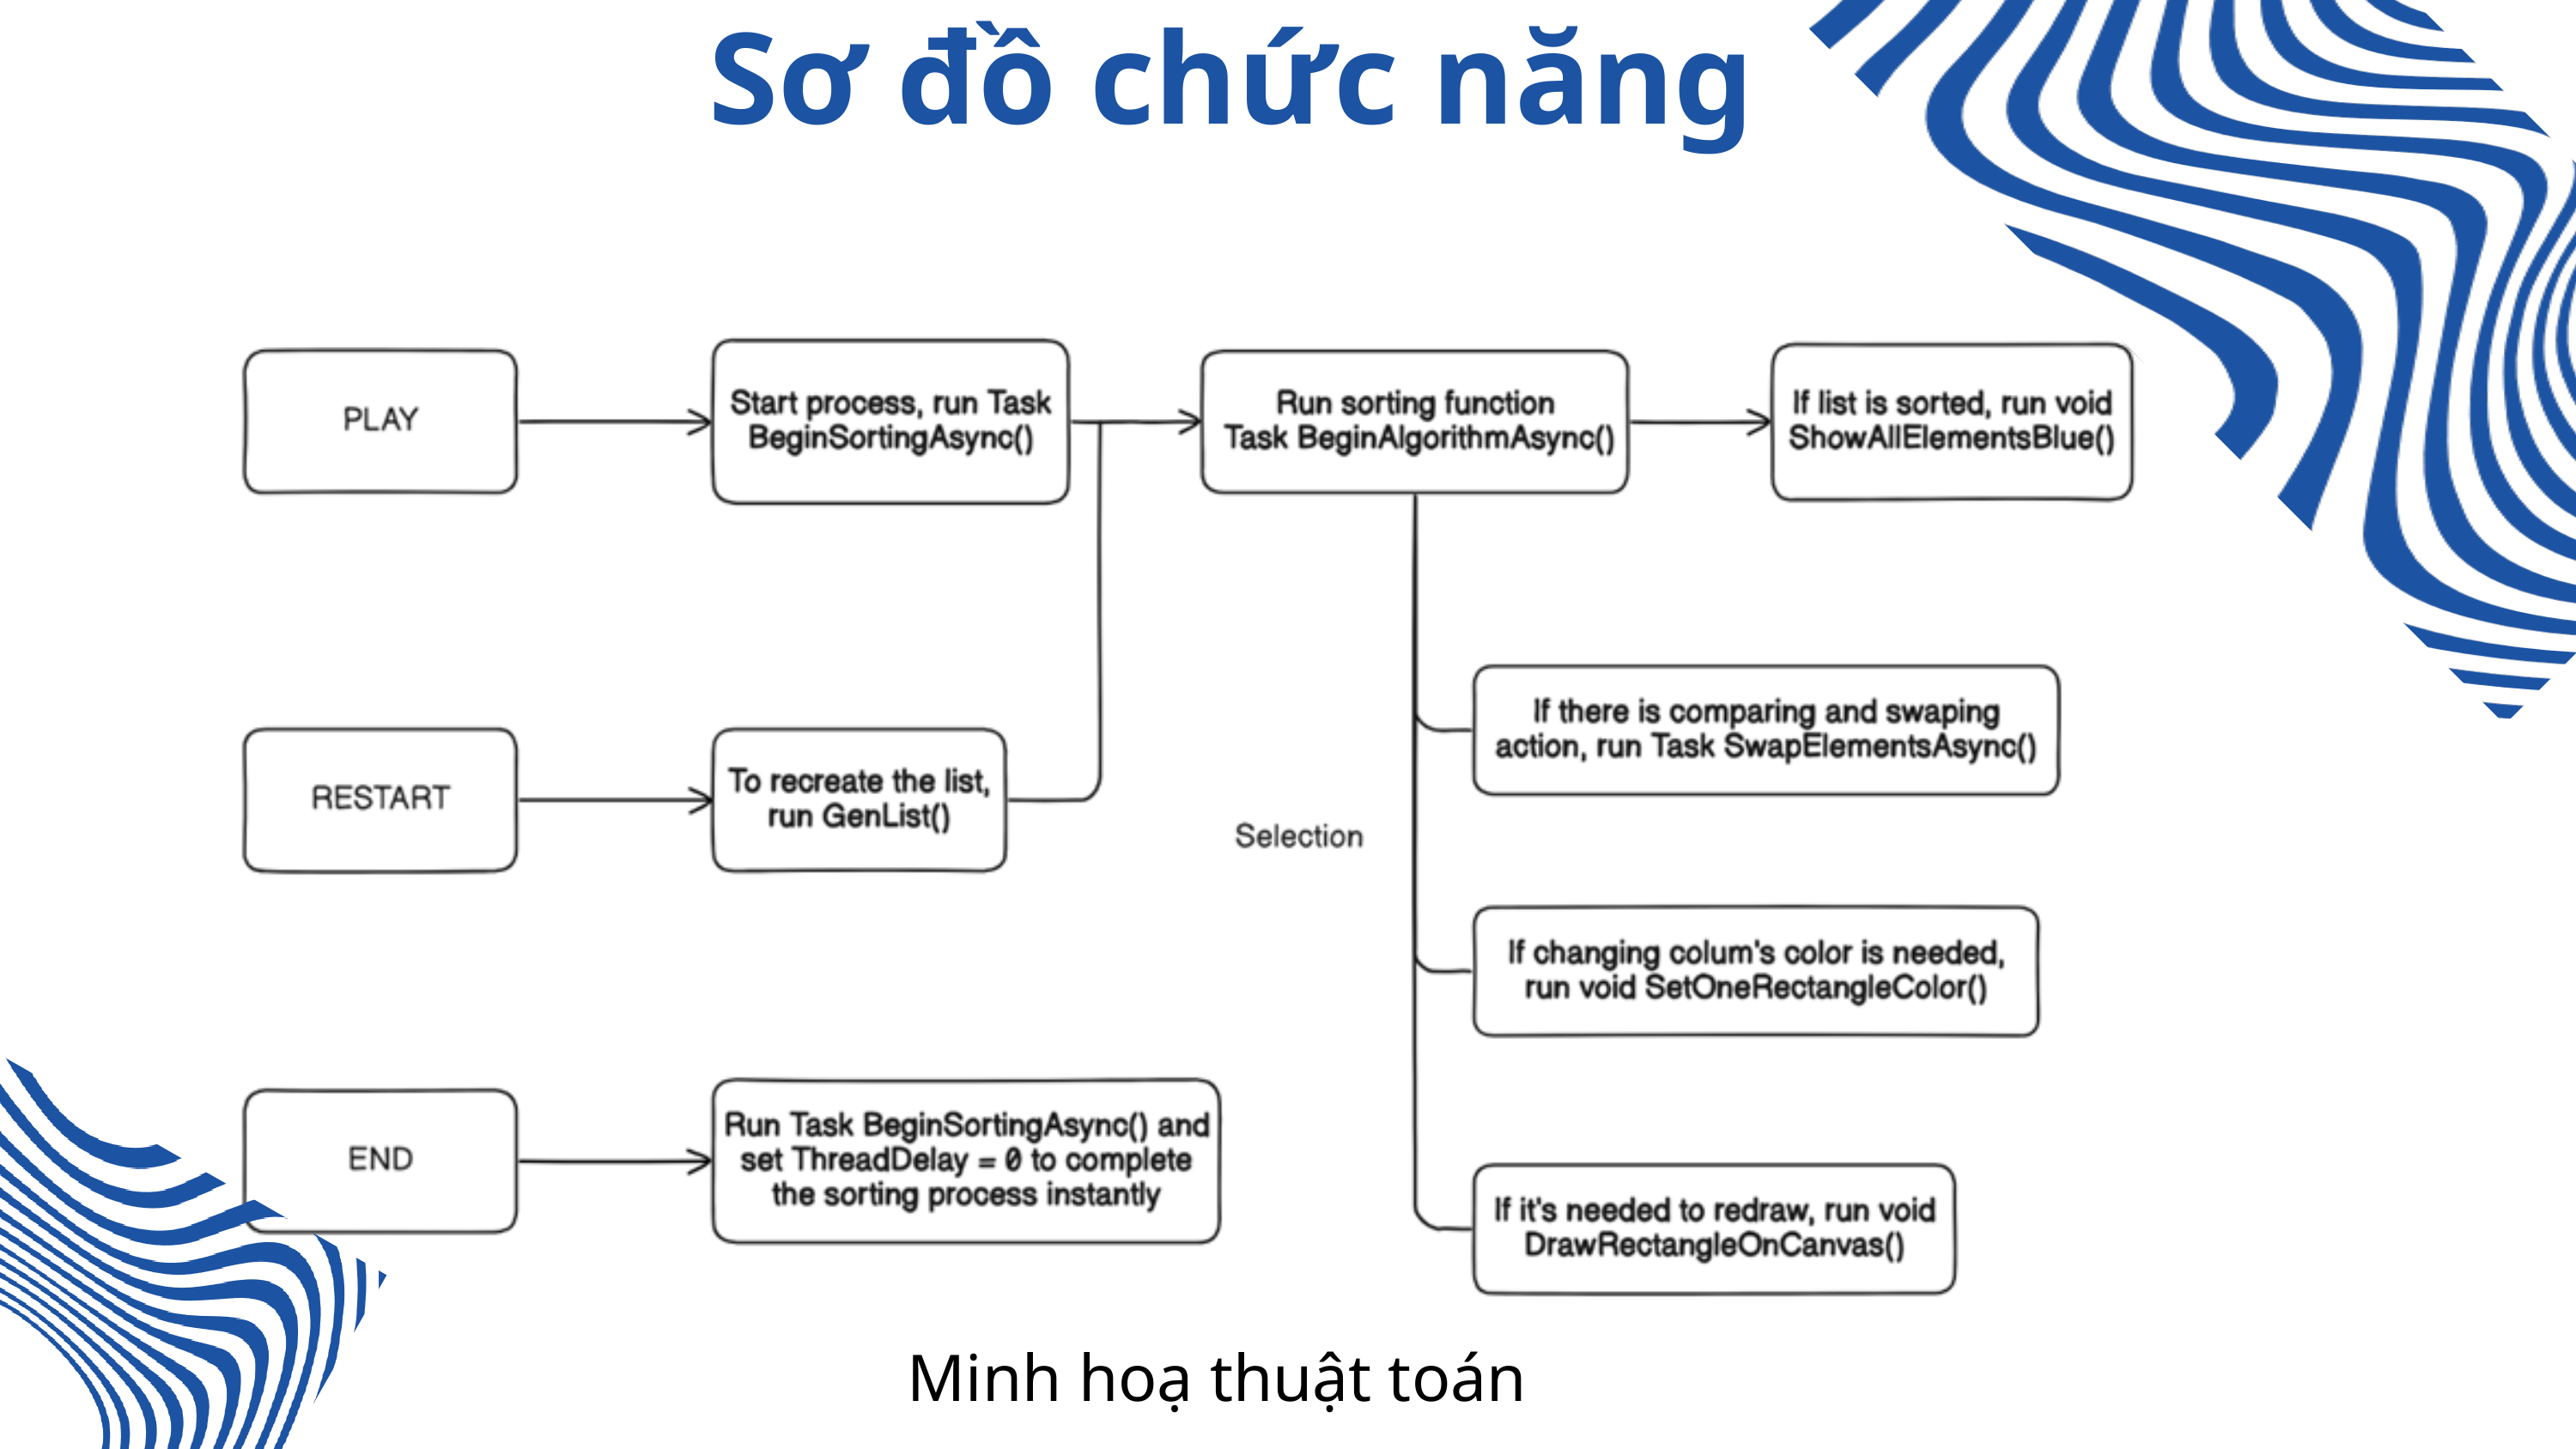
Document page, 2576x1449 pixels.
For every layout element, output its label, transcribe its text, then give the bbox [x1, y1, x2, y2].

text_box Minh hoạ thuật toán [637, 1330, 1797, 1421]
picture [227, 321, 2154, 1315]
text_box [1797, 0, 2576, 724]
text_box [0, 1054, 361, 1449]
text_box Sơ đồ chức năng [708, 0, 1797, 149]
